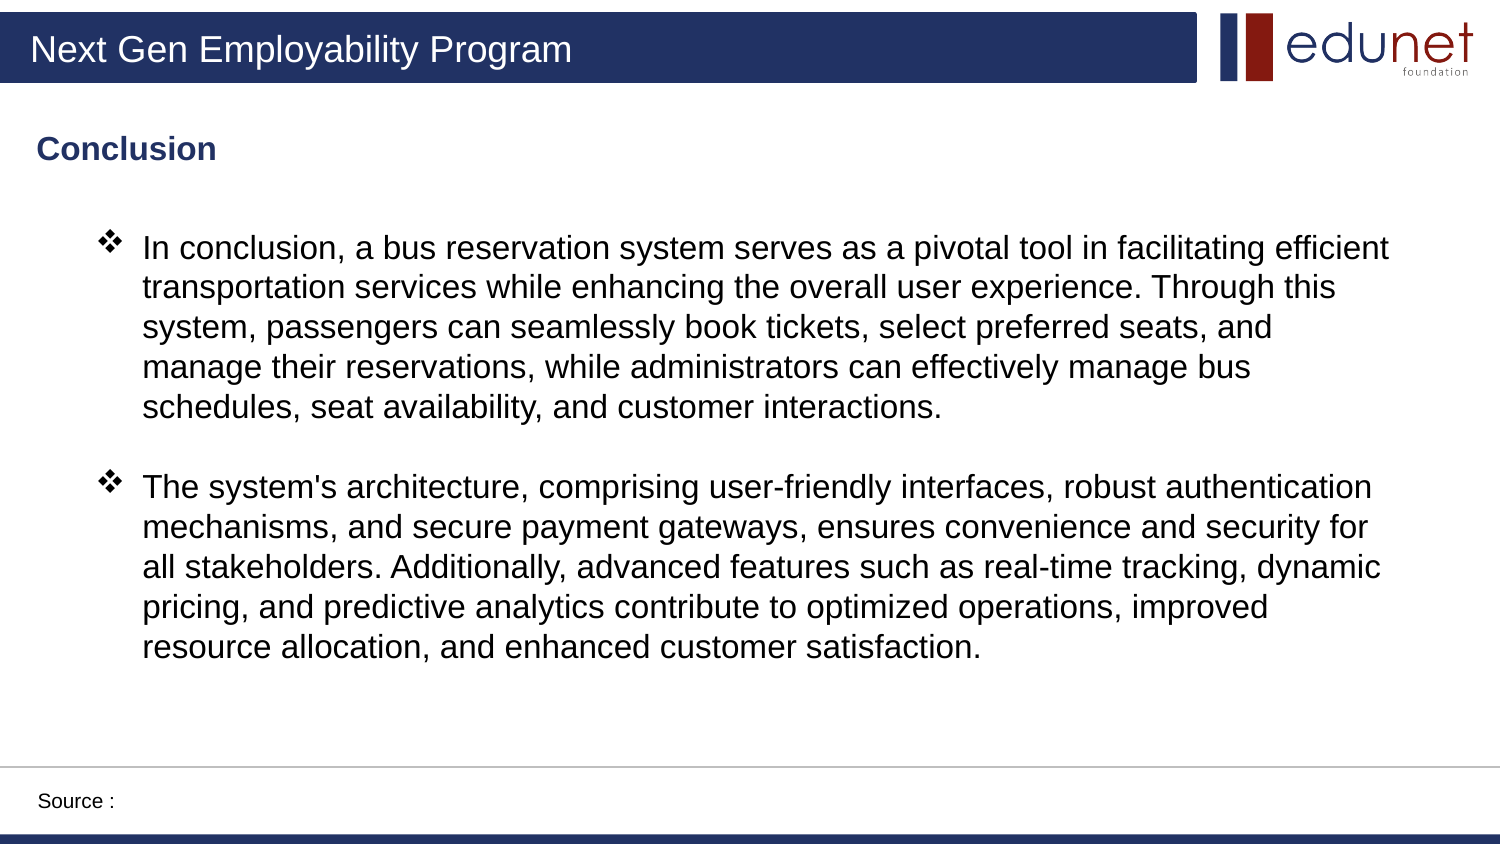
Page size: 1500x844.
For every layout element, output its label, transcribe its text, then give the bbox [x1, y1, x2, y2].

text_box In conclusion, a bus reservation system serves as a pivotal tool in facilitating efficient transportation services while enhancing the overall user experience. Through this system, passengers can seamlessly book tickets, select preferred seats, and manage their reservations, while administrators can effectively manage bus schedules, seat availability, and customer interactions. The system's architecture, comprising user-friendly interfaces, robust authentication mechanisms, and secure payment gateways, ensures convenience and security for all stakeholders. Additionally, advanced features such as real-time tracking, dynamic pricing, and predictive analytics contribute to optimized operations, improved resource allocation, and enhanced customer satisfaction. [80, 218, 1407, 708]
title Conclusion [21, 111, 504, 165]
text_box Source : [22, 776, 139, 826]
picture [1279, 14, 1482, 83]
